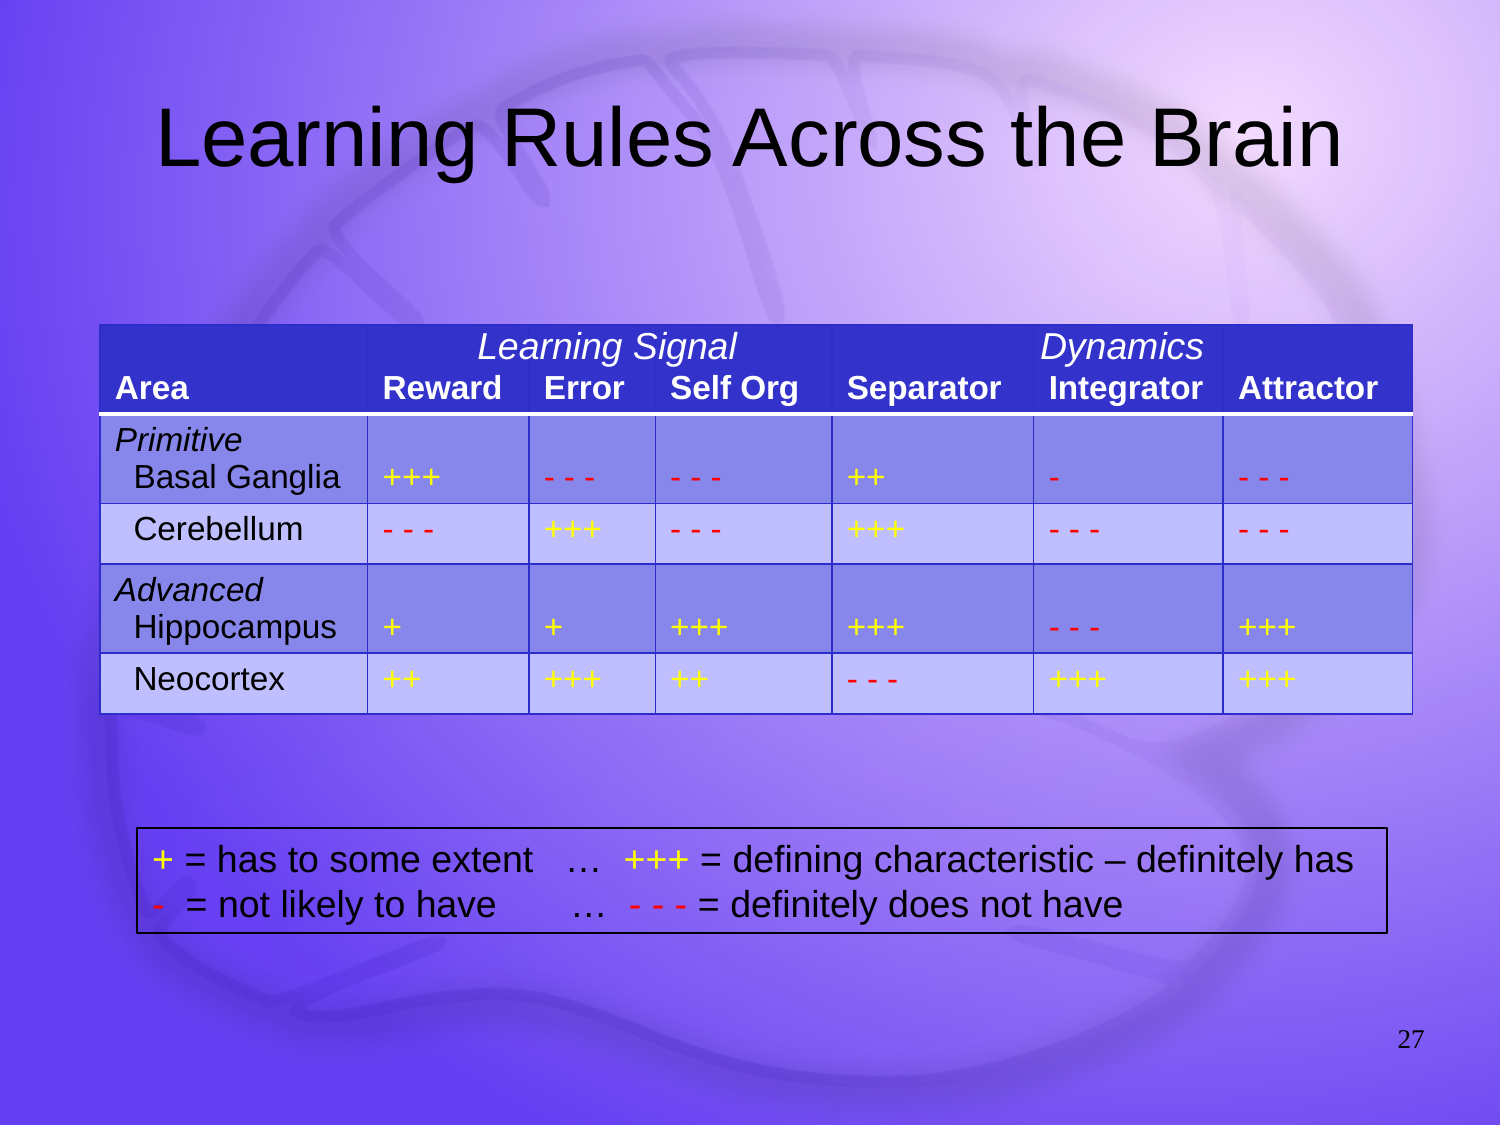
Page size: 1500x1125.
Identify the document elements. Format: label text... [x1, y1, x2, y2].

table_cell +++ [1224, 565, 1412, 652]
table_header Separator [833, 326, 1033, 412]
table_cell Advanced Hippocampus [101, 565, 367, 652]
table_cell - - - [656, 416, 831, 503]
table_header Error [530, 375, 655, 412]
table_cell - - - [530, 416, 655, 503]
table_cell Cerebellum [101, 504, 367, 563]
table_cell ++ [656, 654, 831, 713]
table_cell - - - [833, 654, 1033, 713]
table_cell +++ [1034, 654, 1222, 713]
text_box + = has to some extent … +++ = defining characteristic – definitely has - = not likely to have … - - - = definitely does not have [137, 827, 1388, 933]
table_cell +++ [530, 654, 655, 713]
table_cell +++ [368, 416, 528, 503]
table_cell - [1034, 416, 1222, 503]
table_cell +++ [1224, 654, 1412, 713]
table_header Reward [368, 326, 528, 412]
table_cell ++ [368, 654, 528, 713]
table_cell - - - [1034, 565, 1222, 652]
table_cell Neocortex [101, 654, 367, 713]
table_cell ++ [833, 416, 1033, 503]
table_cell - - - [368, 504, 528, 563]
text_box Learning Signal [462, 314, 763, 375]
picture [0, 0, 1500, 1125]
table_cell - - - [1224, 504, 1412, 563]
table_cell +++ [833, 565, 1033, 652]
table_cell + [368, 565, 528, 652]
slide_number 27 [1075, 1024, 1425, 1103]
text_box Dynamics [1025, 314, 1225, 375]
table_header Integrator [1034, 375, 1222, 412]
table_cell - - - [656, 504, 831, 563]
table_cell Primitive Basal Ganglia [101, 416, 367, 503]
table_header Self Org [656, 326, 831, 412]
table_cell - - - [1034, 504, 1222, 563]
table_cell + [530, 565, 655, 652]
table_cell +++ [833, 504, 1033, 563]
table_cell +++ [656, 565, 831, 652]
table_header Attractor [1224, 326, 1412, 412]
table_header Area [101, 326, 367, 412]
table_cell - - - [1224, 416, 1412, 503]
table_cell +++ [530, 504, 655, 563]
title Learning Rules Across the Brain [74, 44, 1425, 233]
